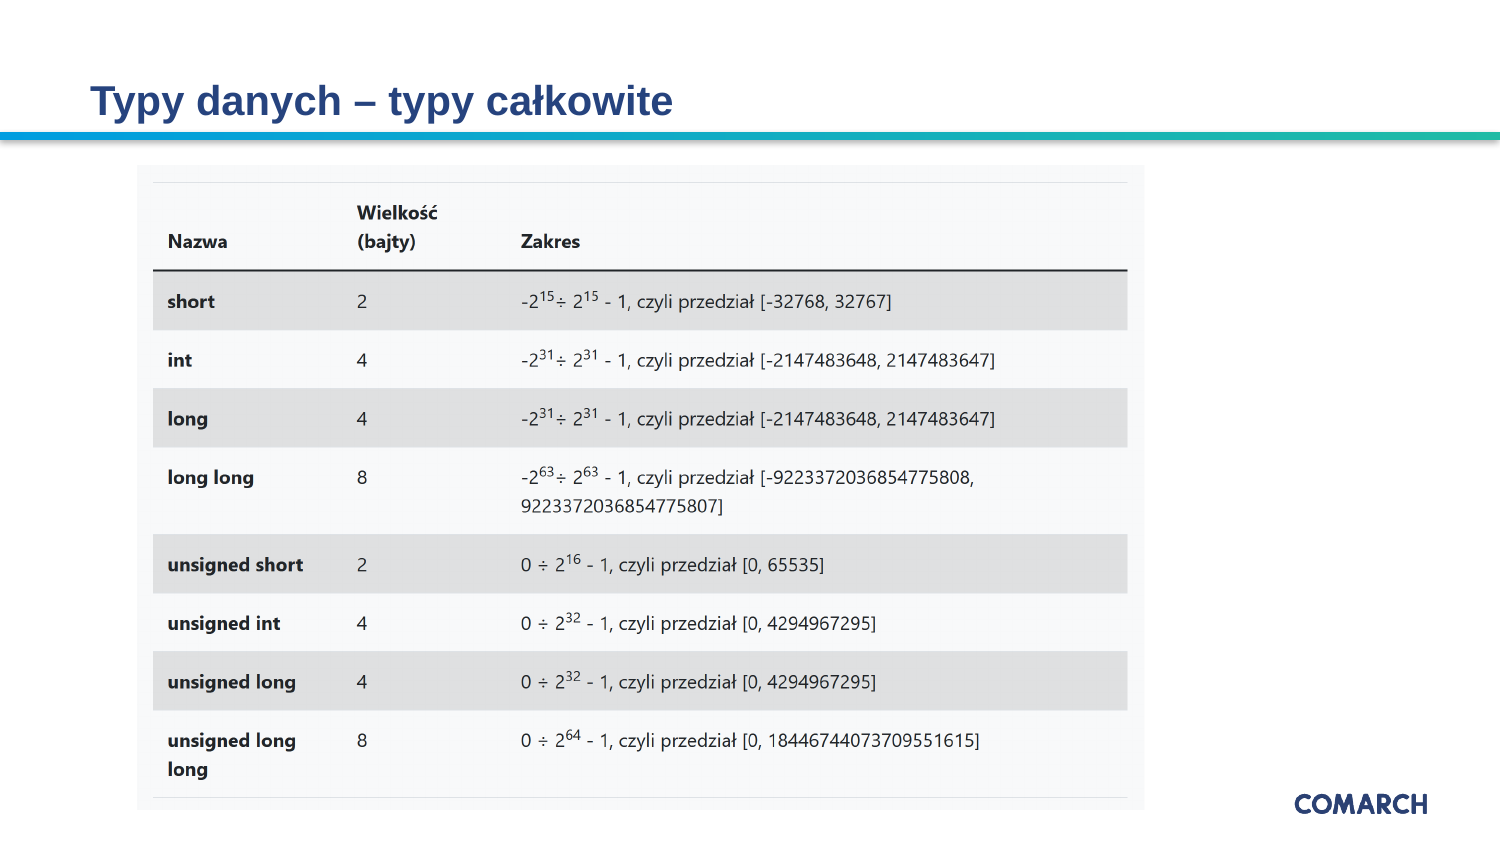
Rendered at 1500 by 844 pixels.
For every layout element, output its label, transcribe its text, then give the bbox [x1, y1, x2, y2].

picture [1294, 793, 1427, 814]
title Typy danych – typy całkowite [75, 19, 1425, 132]
picture [136, 165, 1145, 810]
